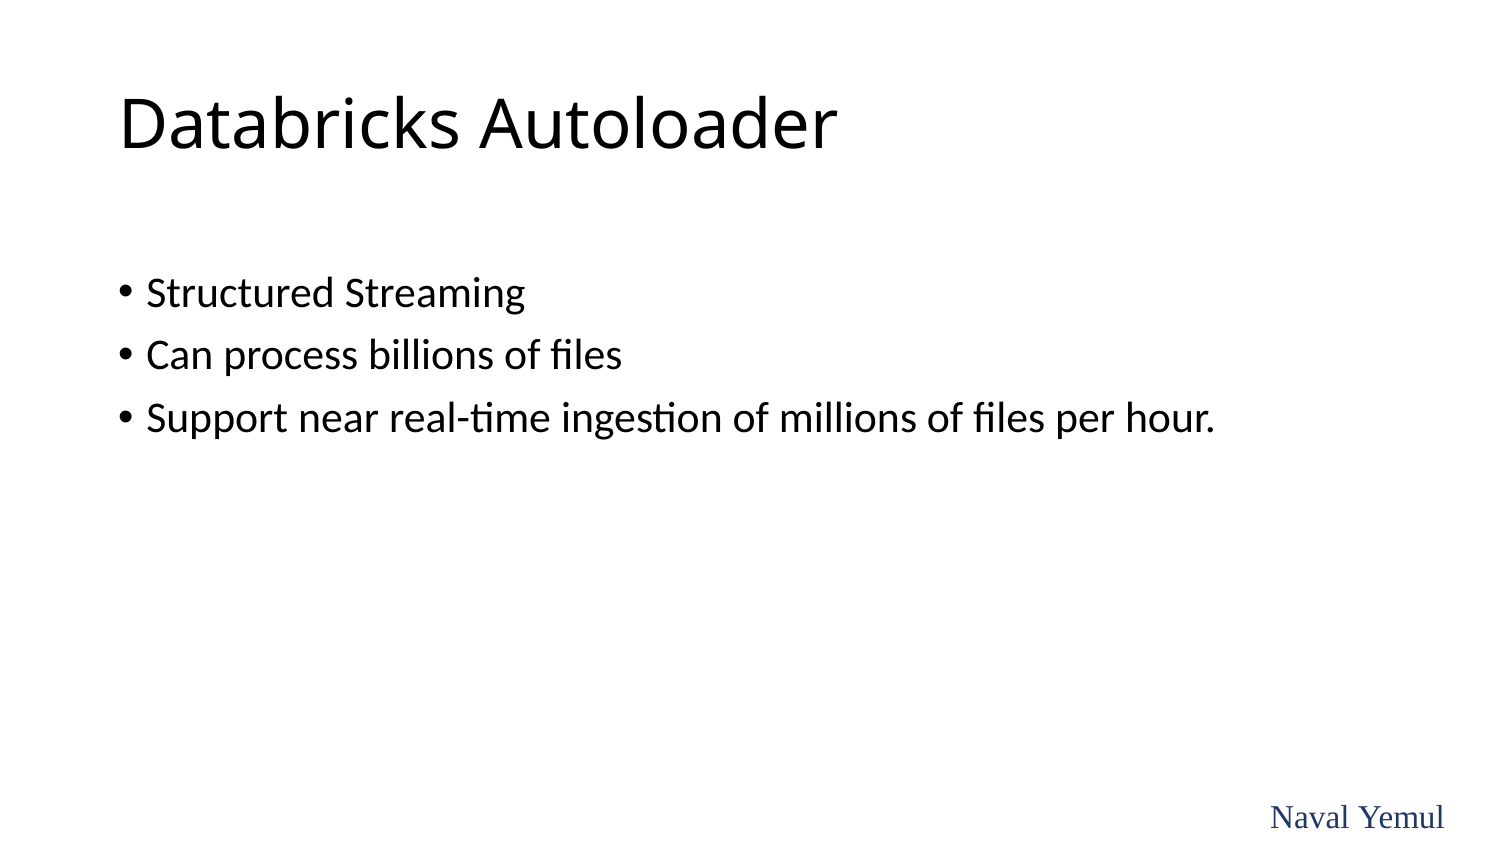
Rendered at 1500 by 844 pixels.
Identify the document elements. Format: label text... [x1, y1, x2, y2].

title Databricks Autoloader [103, 44, 1397, 208]
list Structured Streaming Can process billions of files Support near real-time ingestion of millions of files per hour. [103, 261, 1397, 516]
text_box Naval Yemul [1255, 788, 1500, 844]
